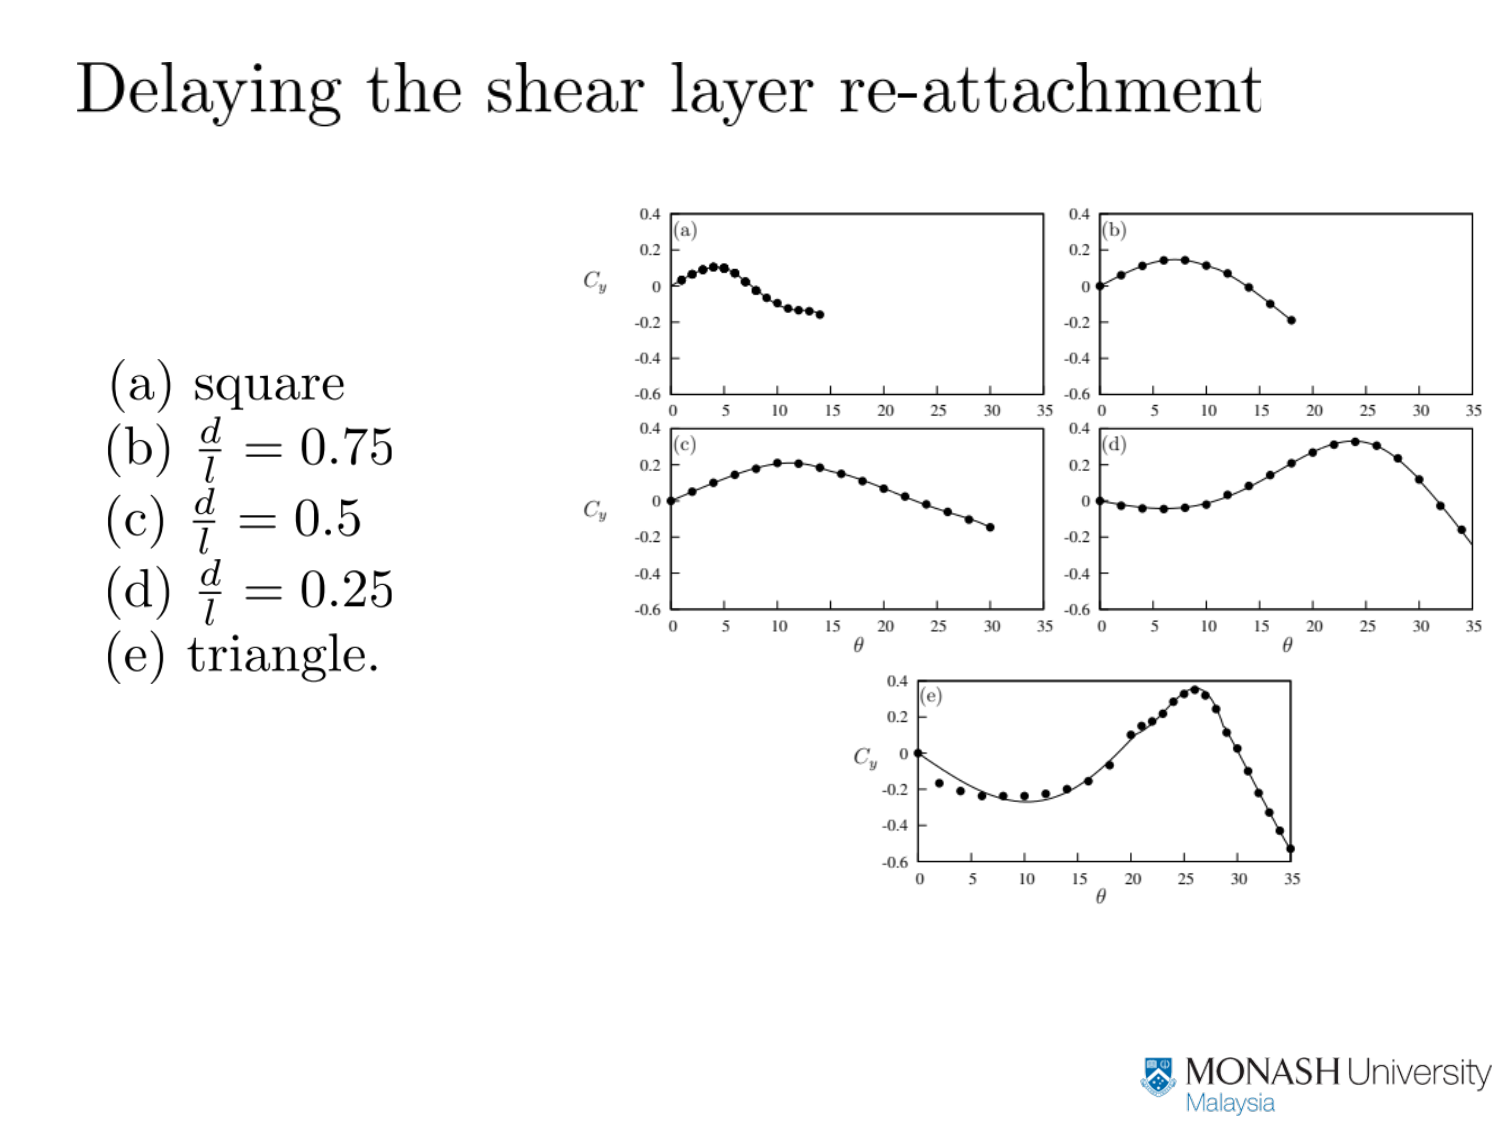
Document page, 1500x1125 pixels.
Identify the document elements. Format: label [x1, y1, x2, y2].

picture [76, 61, 1262, 127]
picture [579, 188, 1495, 914]
picture [1136, 1056, 1495, 1117]
picture [107, 358, 392, 684]
